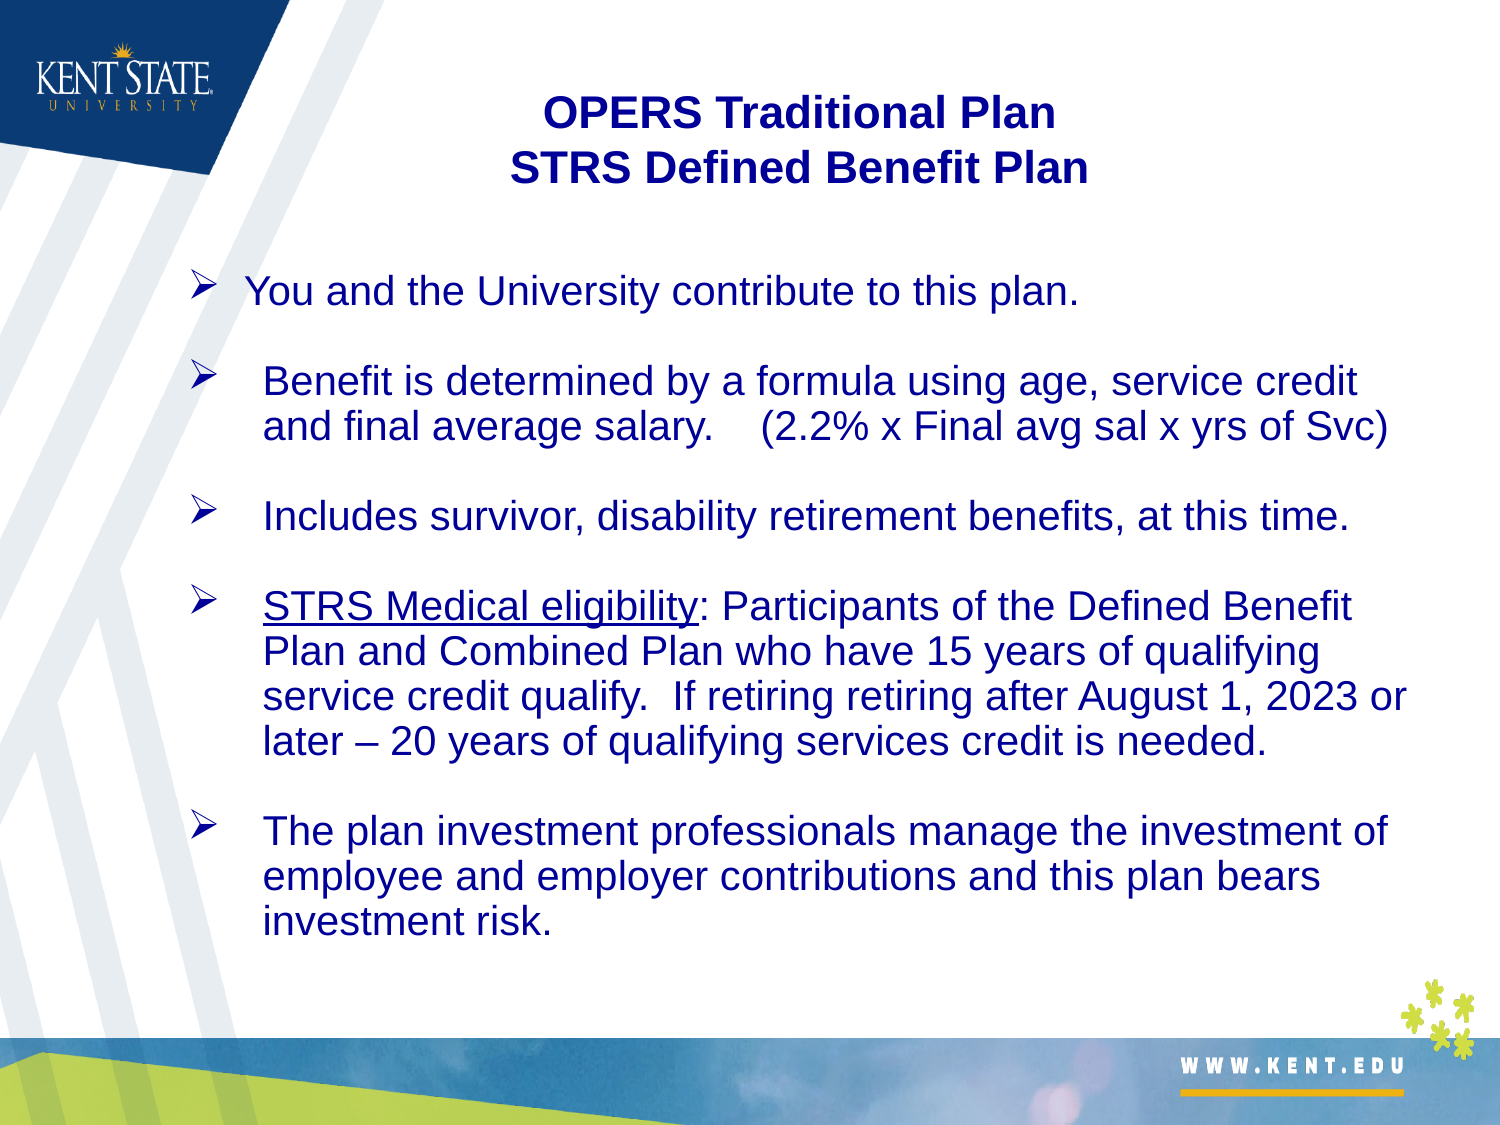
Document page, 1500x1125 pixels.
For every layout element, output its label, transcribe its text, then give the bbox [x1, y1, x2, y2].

text_box You and the University contribute to this plan. Benefit is determined by a formula using age, service credit and final average salary. (2.2% x Final avg sal x yrs of Svc) Includes survivor, disability retirement benefits, at this time. STRS Medical eligibility: Participants of the Defined Benefit Plan and Combined Plan who have 15 years of qualifying service credit qualify. If retiring retiring after August 1, 2023 or later – 20 years of qualifying services credit is needed. The plan investment professionals manage the investment of employee and employer contributions and this plan bears investment risk. [172, 262, 1448, 953]
picture [0, 0, 1500, 1125]
text_box OPERS Traditional Plan STRS Defined Benefit Plan [174, 74, 1425, 200]
